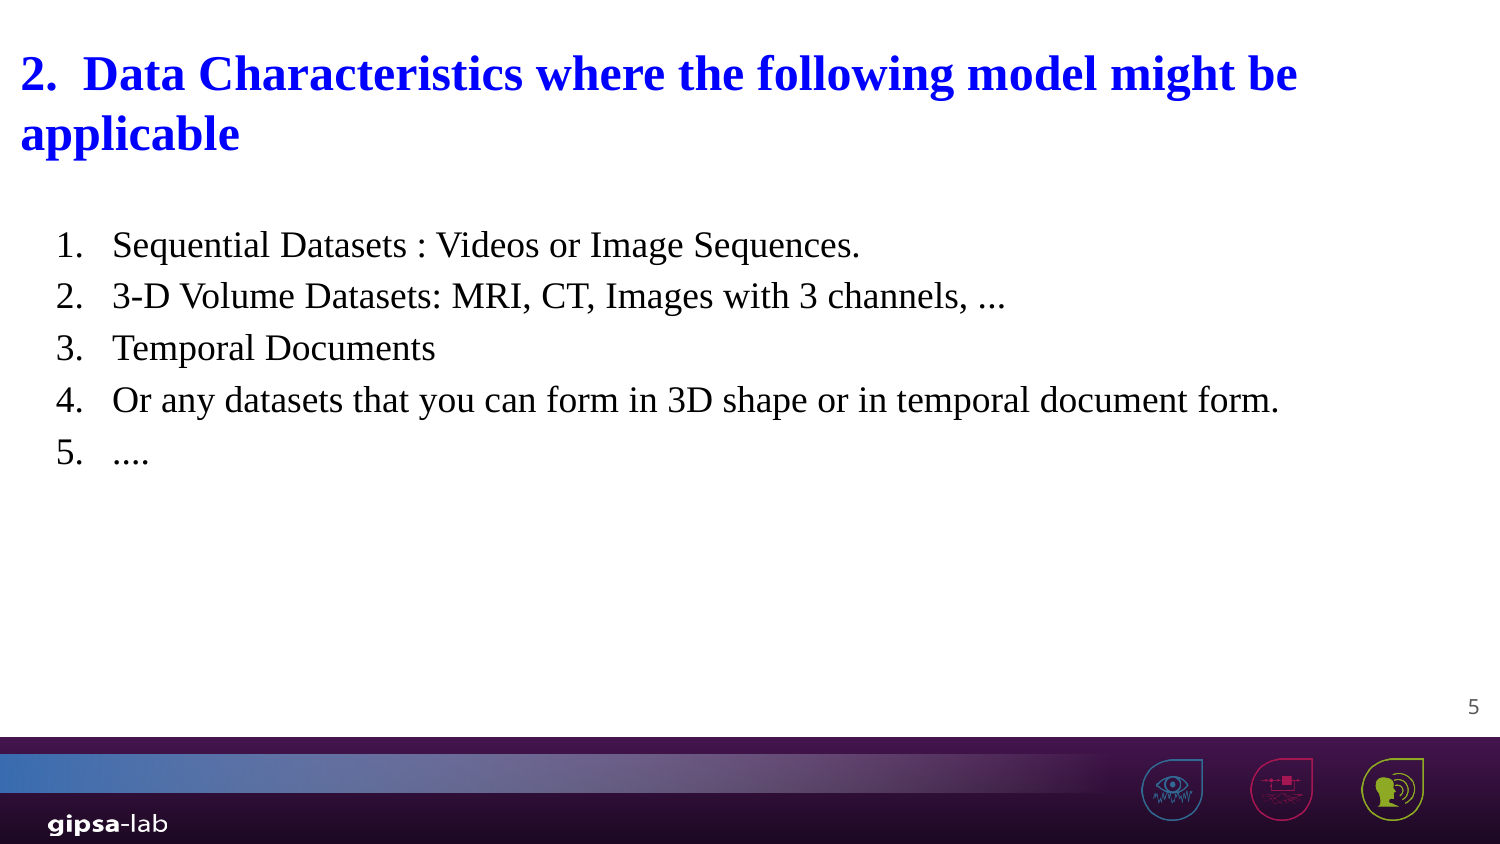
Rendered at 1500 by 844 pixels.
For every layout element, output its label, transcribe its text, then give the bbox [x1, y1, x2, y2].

text_box ‹#› [1404, 675, 1495, 741]
picture [1141, 759, 1203, 821]
picture [1250, 758, 1313, 821]
picture [1361, 758, 1424, 821]
picture [48, 814, 167, 836]
text_box 2. Data Characteristics where the following model might be applicable [5, 20, 1495, 180]
text_box Sequential Datasets : Videos or Image Sequences. 3-D Volume Datasets: MRI, CT, Images with 3 channels, ... Temporal Documents Or any datasets that you can form in 3D shape or in temporal document form. .... [22, 198, 1495, 698]
